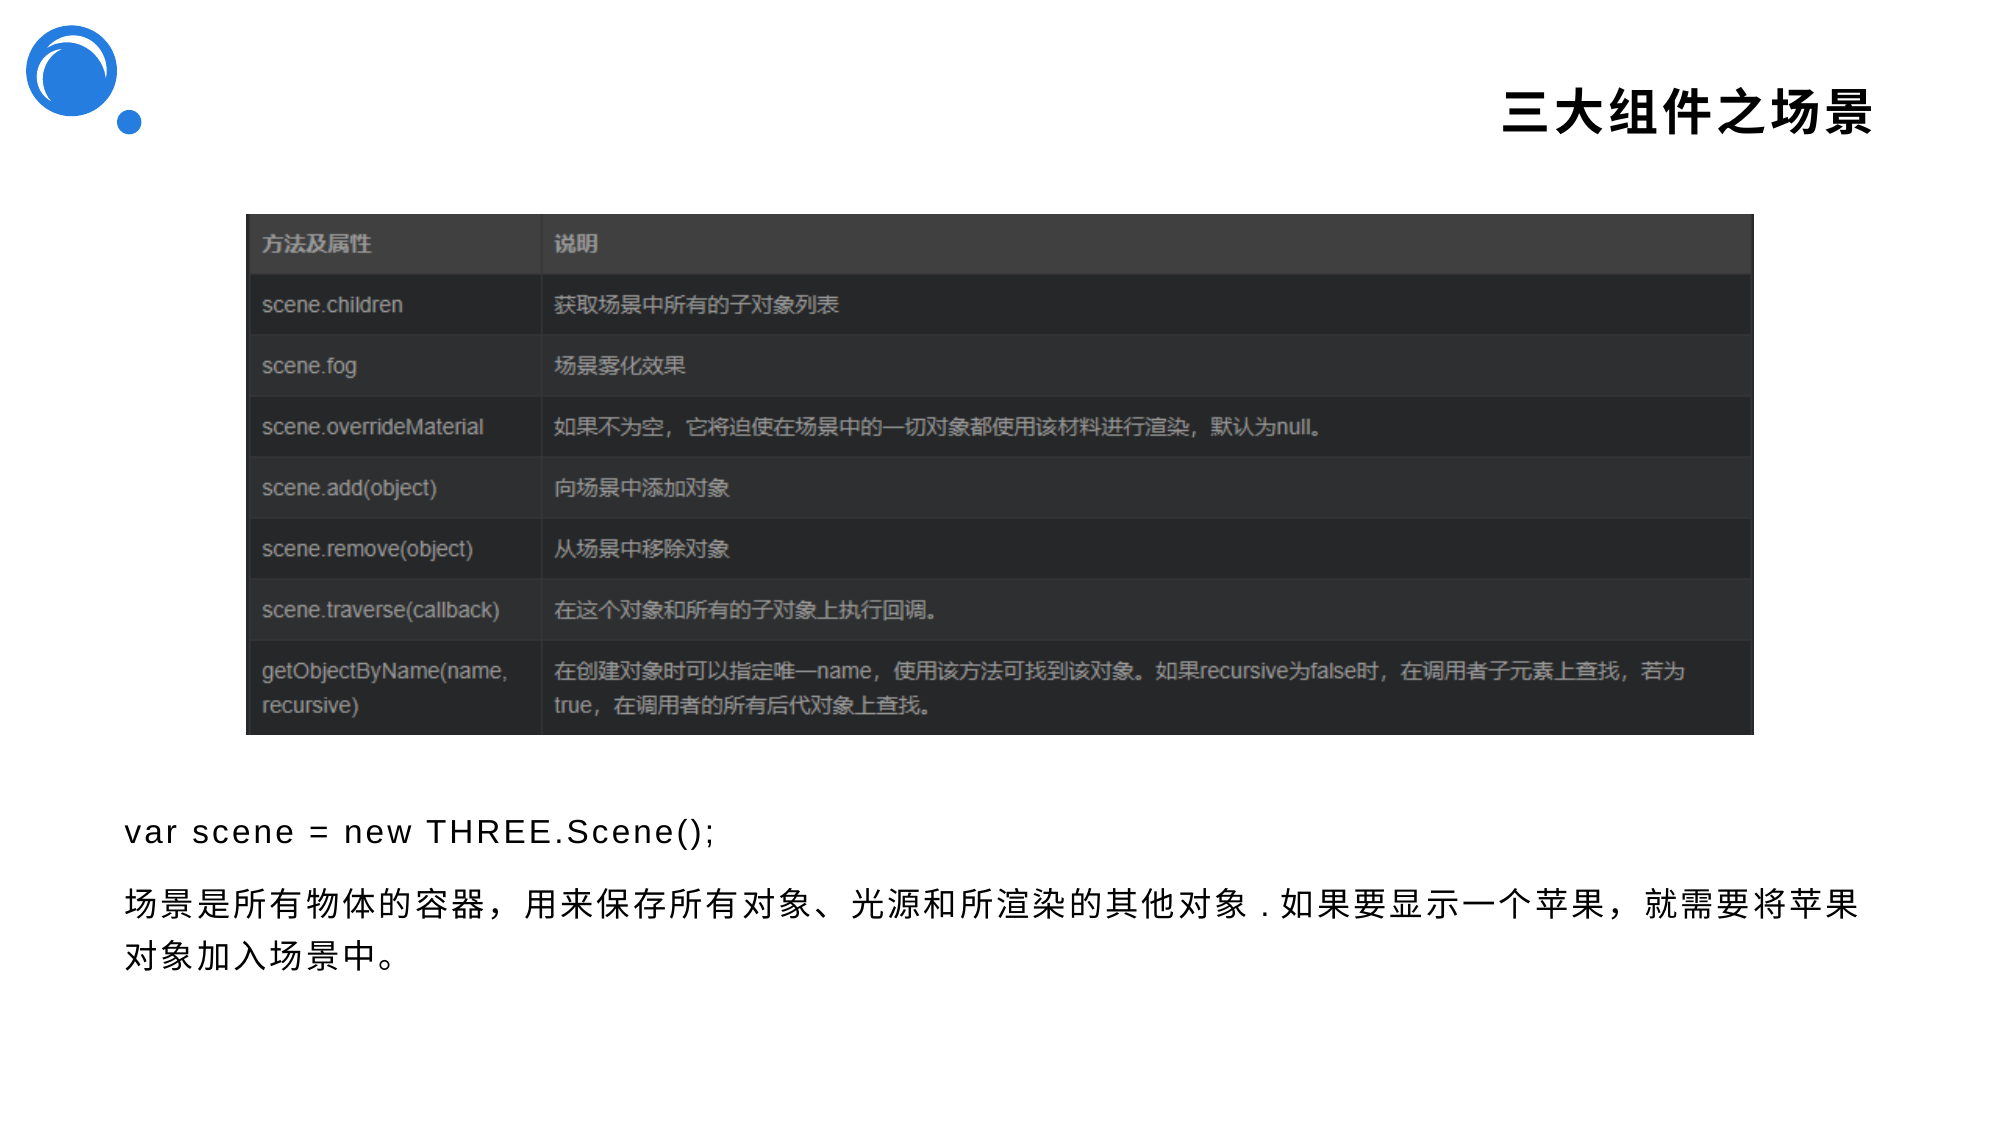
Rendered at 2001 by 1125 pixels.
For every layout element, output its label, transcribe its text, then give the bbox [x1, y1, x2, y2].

list var scene = new THREE.Scene(); 场景是所有物体的容器，用来保存所有对象、光源和所渲染的其他对象.如果要显示一个苹果，就需要将苹果对象加入场景中。 [109, 156, 1891, 1041]
picture [246, 214, 1754, 735]
title 三大组件之场景 [109, 72, 1891, 146]
